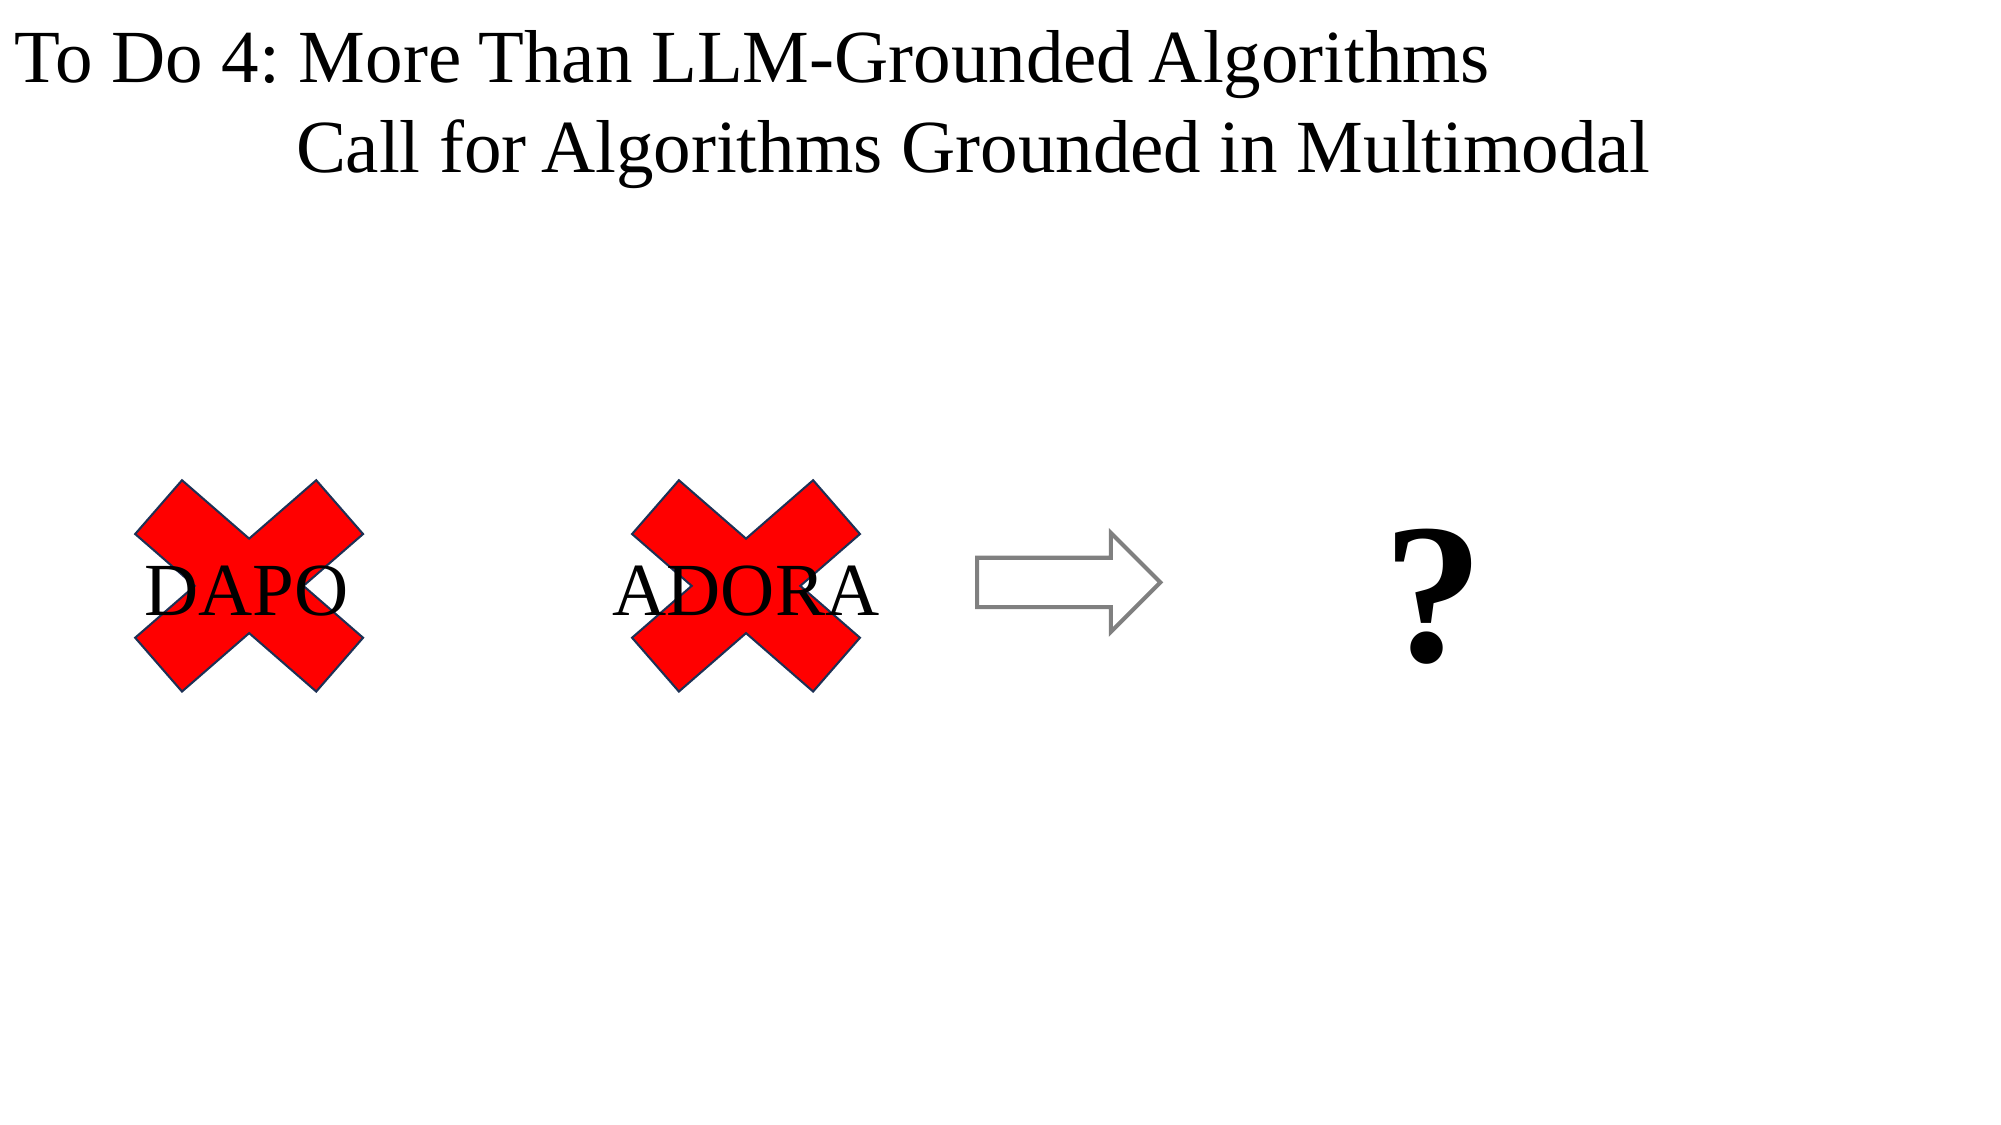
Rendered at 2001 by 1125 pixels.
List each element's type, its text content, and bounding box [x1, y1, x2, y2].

text_box [752, 478, 860, 532]
text_box DAPO [129, 532, 369, 638]
text_box [135, 478, 244, 532]
text_box [632, 478, 740, 532]
text_box ADORA [597, 532, 895, 638]
text_box ? [1285, 453, 1582, 709]
text_box [976, 530, 1162, 635]
text_box [630, 638, 743, 693]
text_box [750, 638, 862, 693]
text_box [255, 478, 363, 532]
text_box [134, 638, 246, 693]
text_box [253, 638, 365, 693]
text_box To Do 4: More Than LLM-Grounded Algorithms Call for Algorithms Grounded in Multimodal [0, 0, 2000, 195]
